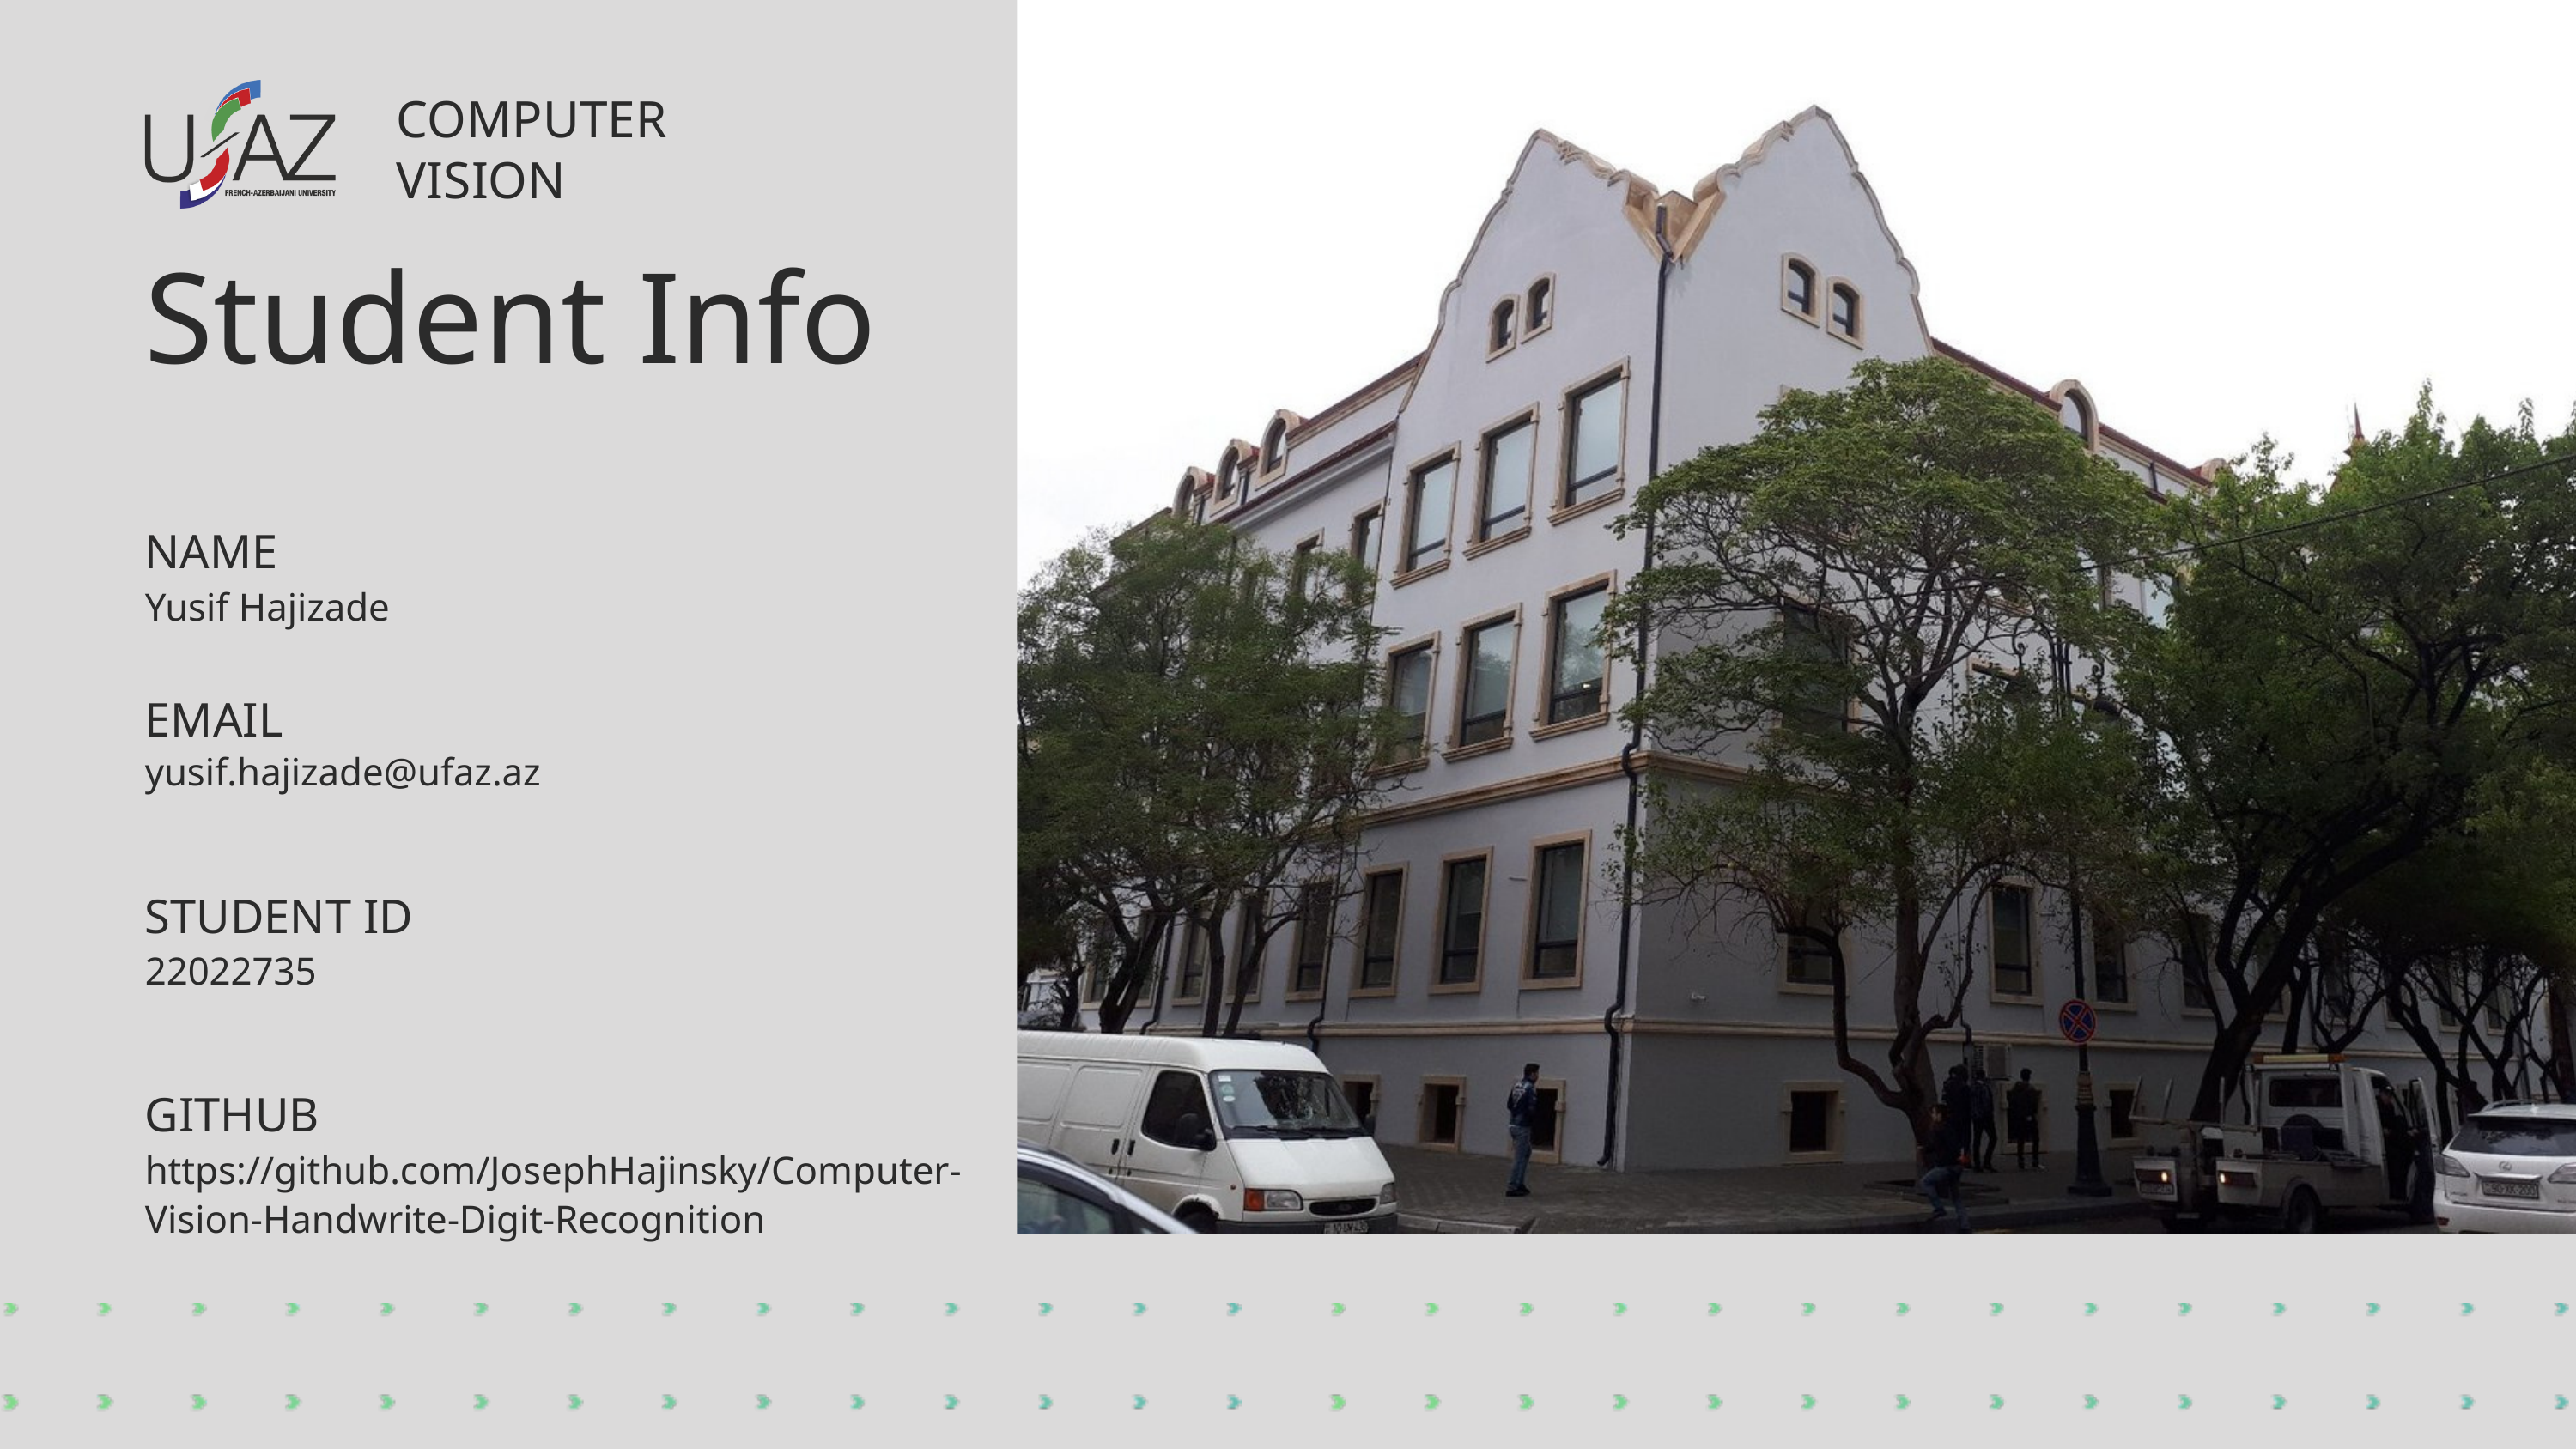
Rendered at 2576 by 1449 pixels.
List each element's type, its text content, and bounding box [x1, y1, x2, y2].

text_box [144, 80, 336, 209]
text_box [0, 1303, 2569, 1449]
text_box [144, 242, 1018, 1240]
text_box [1017, 0, 2576, 1234]
text_box COMPUTER VISION [396, 87, 770, 209]
